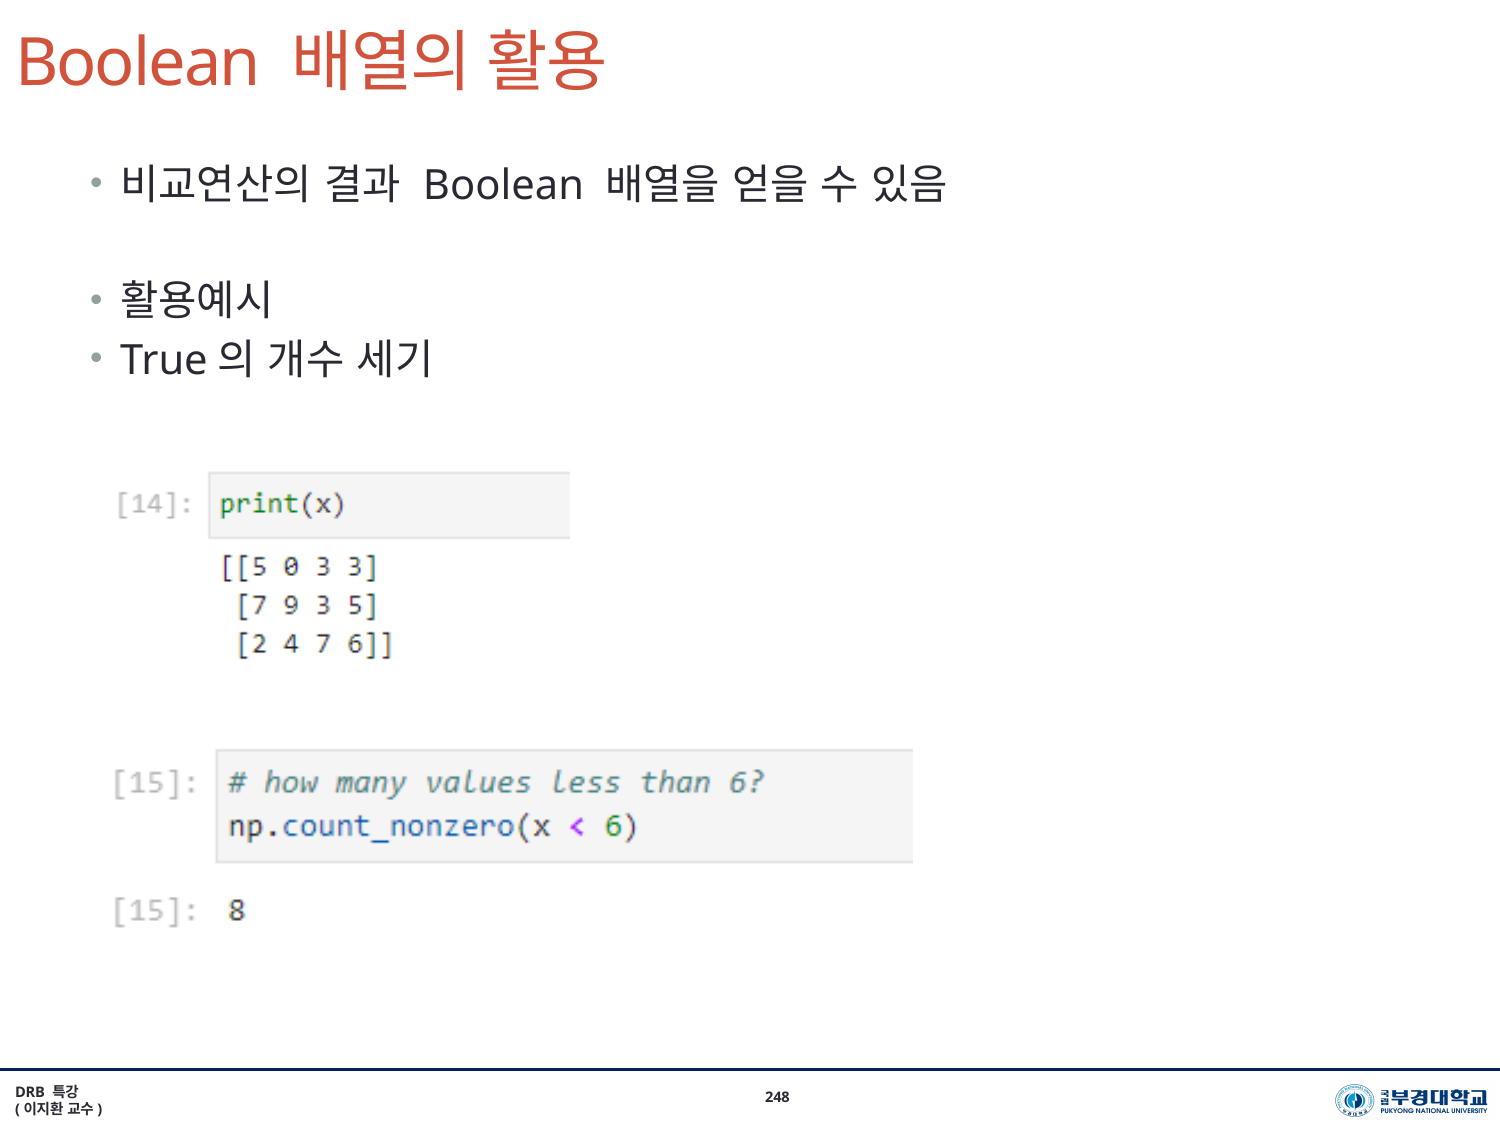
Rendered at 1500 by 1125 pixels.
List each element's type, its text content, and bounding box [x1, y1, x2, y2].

picture [74, 445, 913, 962]
slide_number DRB 특강 (이지환 교수) [0, 1082, 303, 1118]
list 비교연산의 결과 Boolean 배열을 얻을 수 있음 활용예시 True의 개수 세기 [75, 149, 1425, 1033]
picture [1330, 1079, 1495, 1121]
title Boolean 배열의 활용 [0, 1, 1500, 116]
